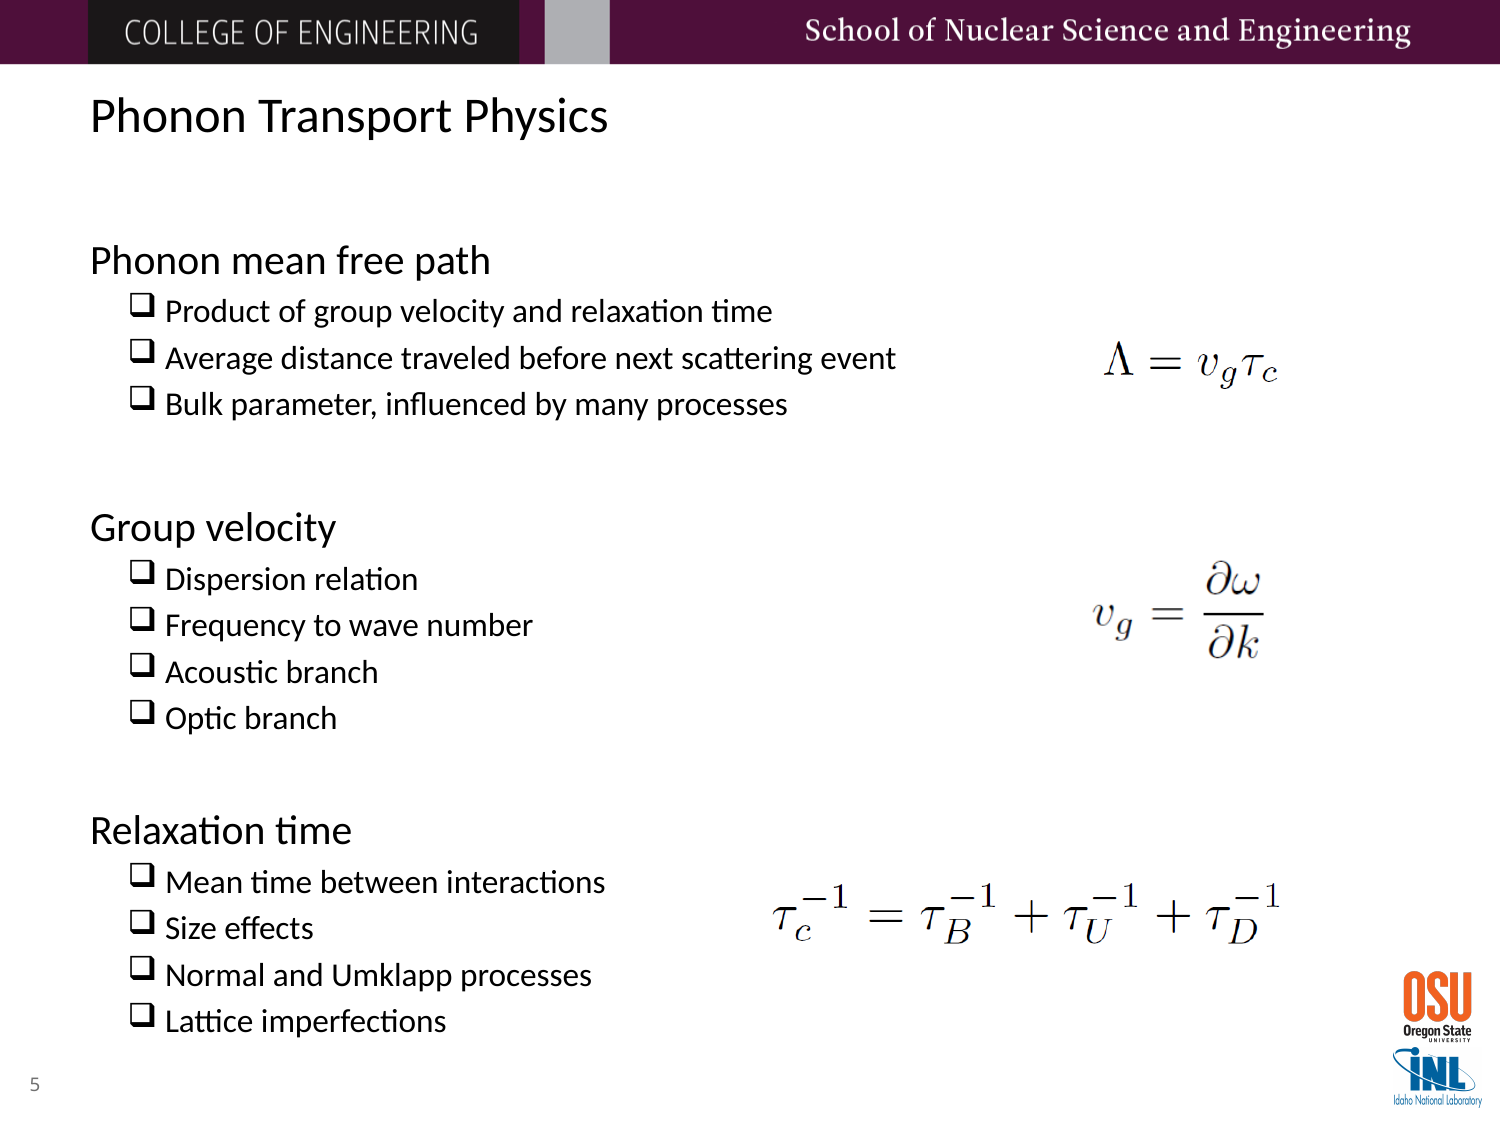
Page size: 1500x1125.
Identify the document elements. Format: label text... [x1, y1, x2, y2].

picture [1078, 533, 1296, 700]
slide_number 4 [14, 1073, 75, 1104]
title Phonon Transport Physics [75, 75, 1425, 188]
list Phonon mean free path Product of group velocity and relaxation time Average distance traveled before next scattering event Bulk parameter, influenced by many processes Group velocity Dispersion relation Frequency to wave number Acoustic branch Optic branch Relaxation time Mean time between interactions Size effects Normal and Umklapp processes Lattice imperfections [75, 224, 1425, 1074]
picture [1393, 1047, 1482, 1108]
picture [1090, 326, 1296, 409]
picture [0, 0, 1500, 65]
picture [754, 857, 1301, 973]
